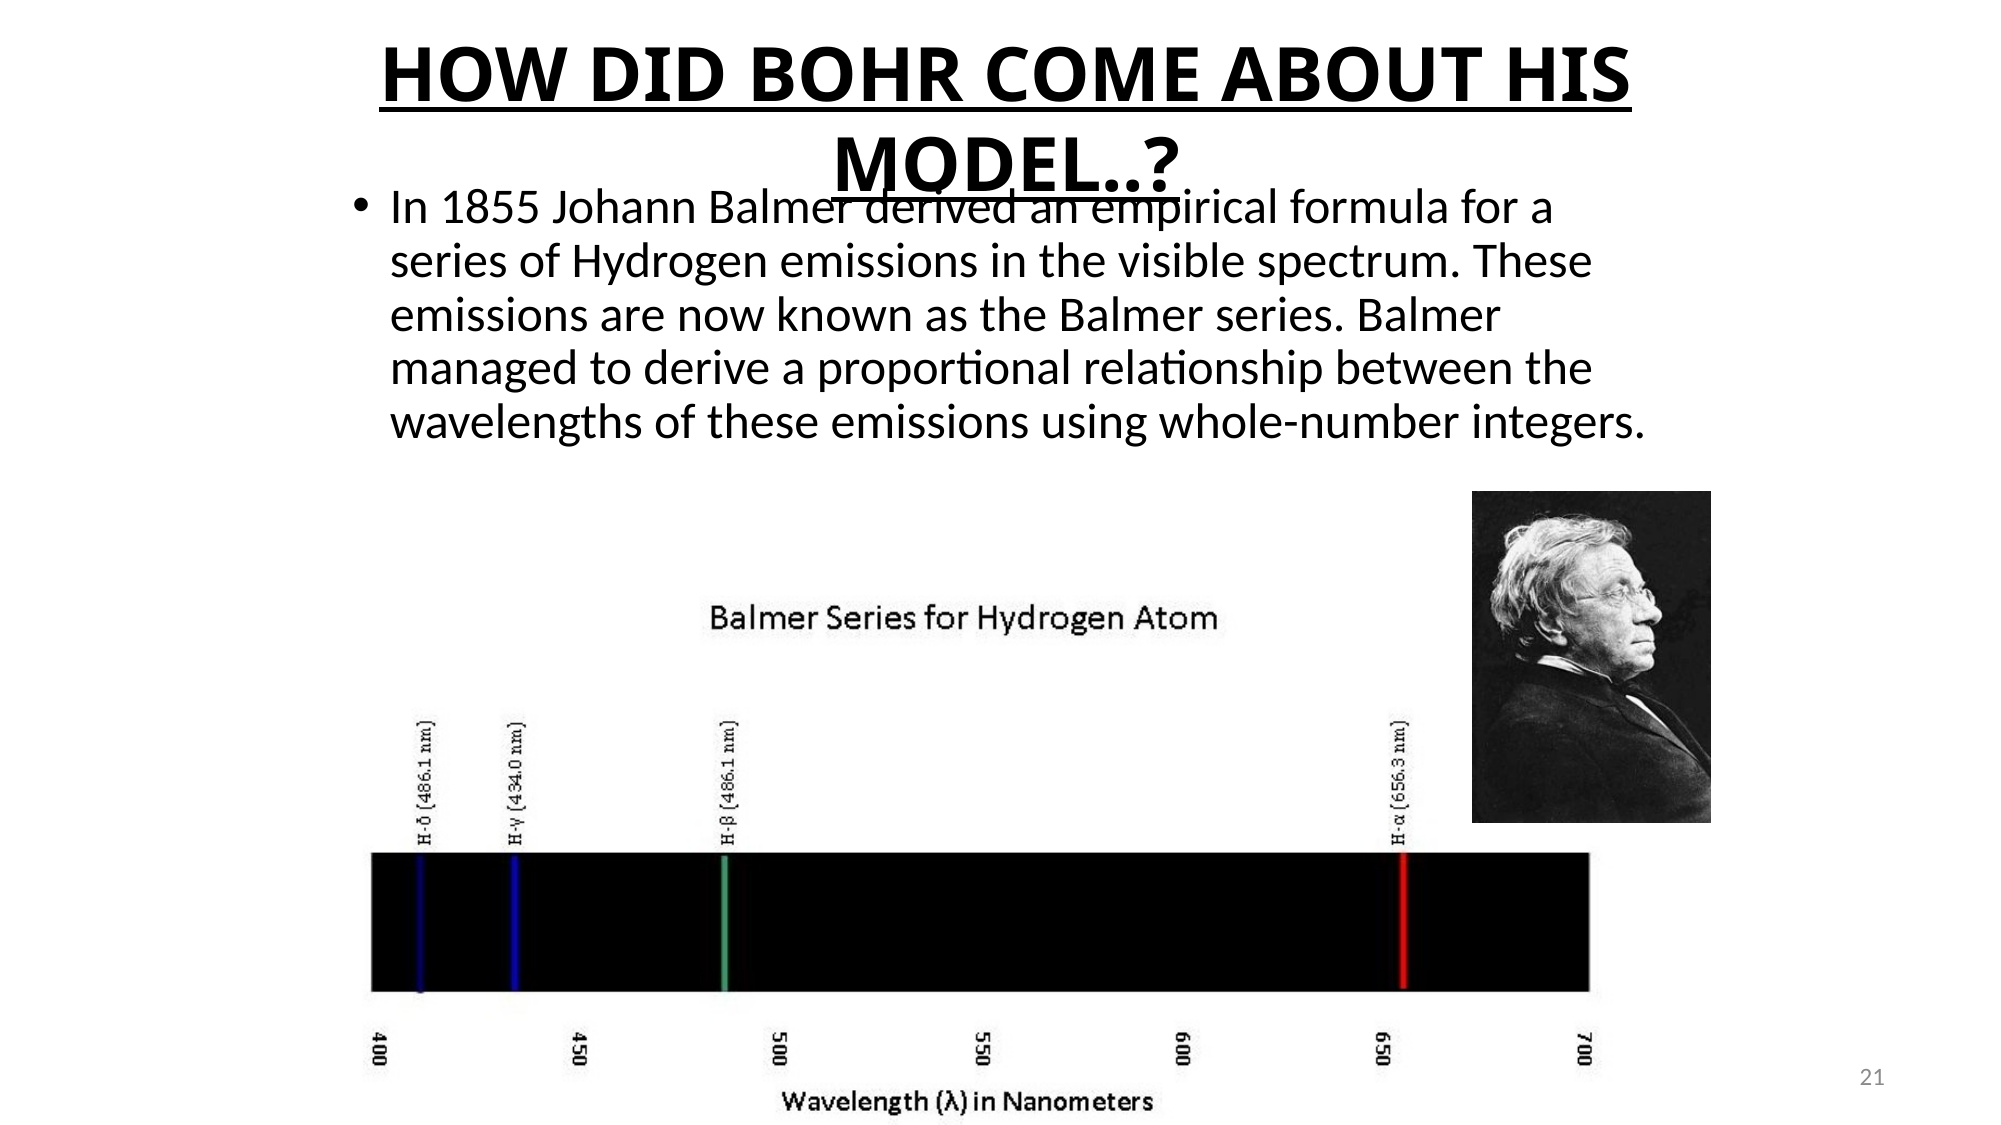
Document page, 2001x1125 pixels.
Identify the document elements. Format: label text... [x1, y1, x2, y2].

slide_number 21 [1628, 1037, 1900, 1113]
picture [362, 491, 1711, 1125]
text_box HOW DID BOHR COME ABOUT HIS MODEL..? [291, 19, 1721, 261]
list In 1855 Johann Balmer derived an empirical formula for a series of Hydrogen emissions in the visible spectrum. These emissions are now known as the Balmer series. Balmer managed to derive a proportional relationship between the wavelengths of these emissions using whole-number integers. [337, 261, 1663, 1035]
